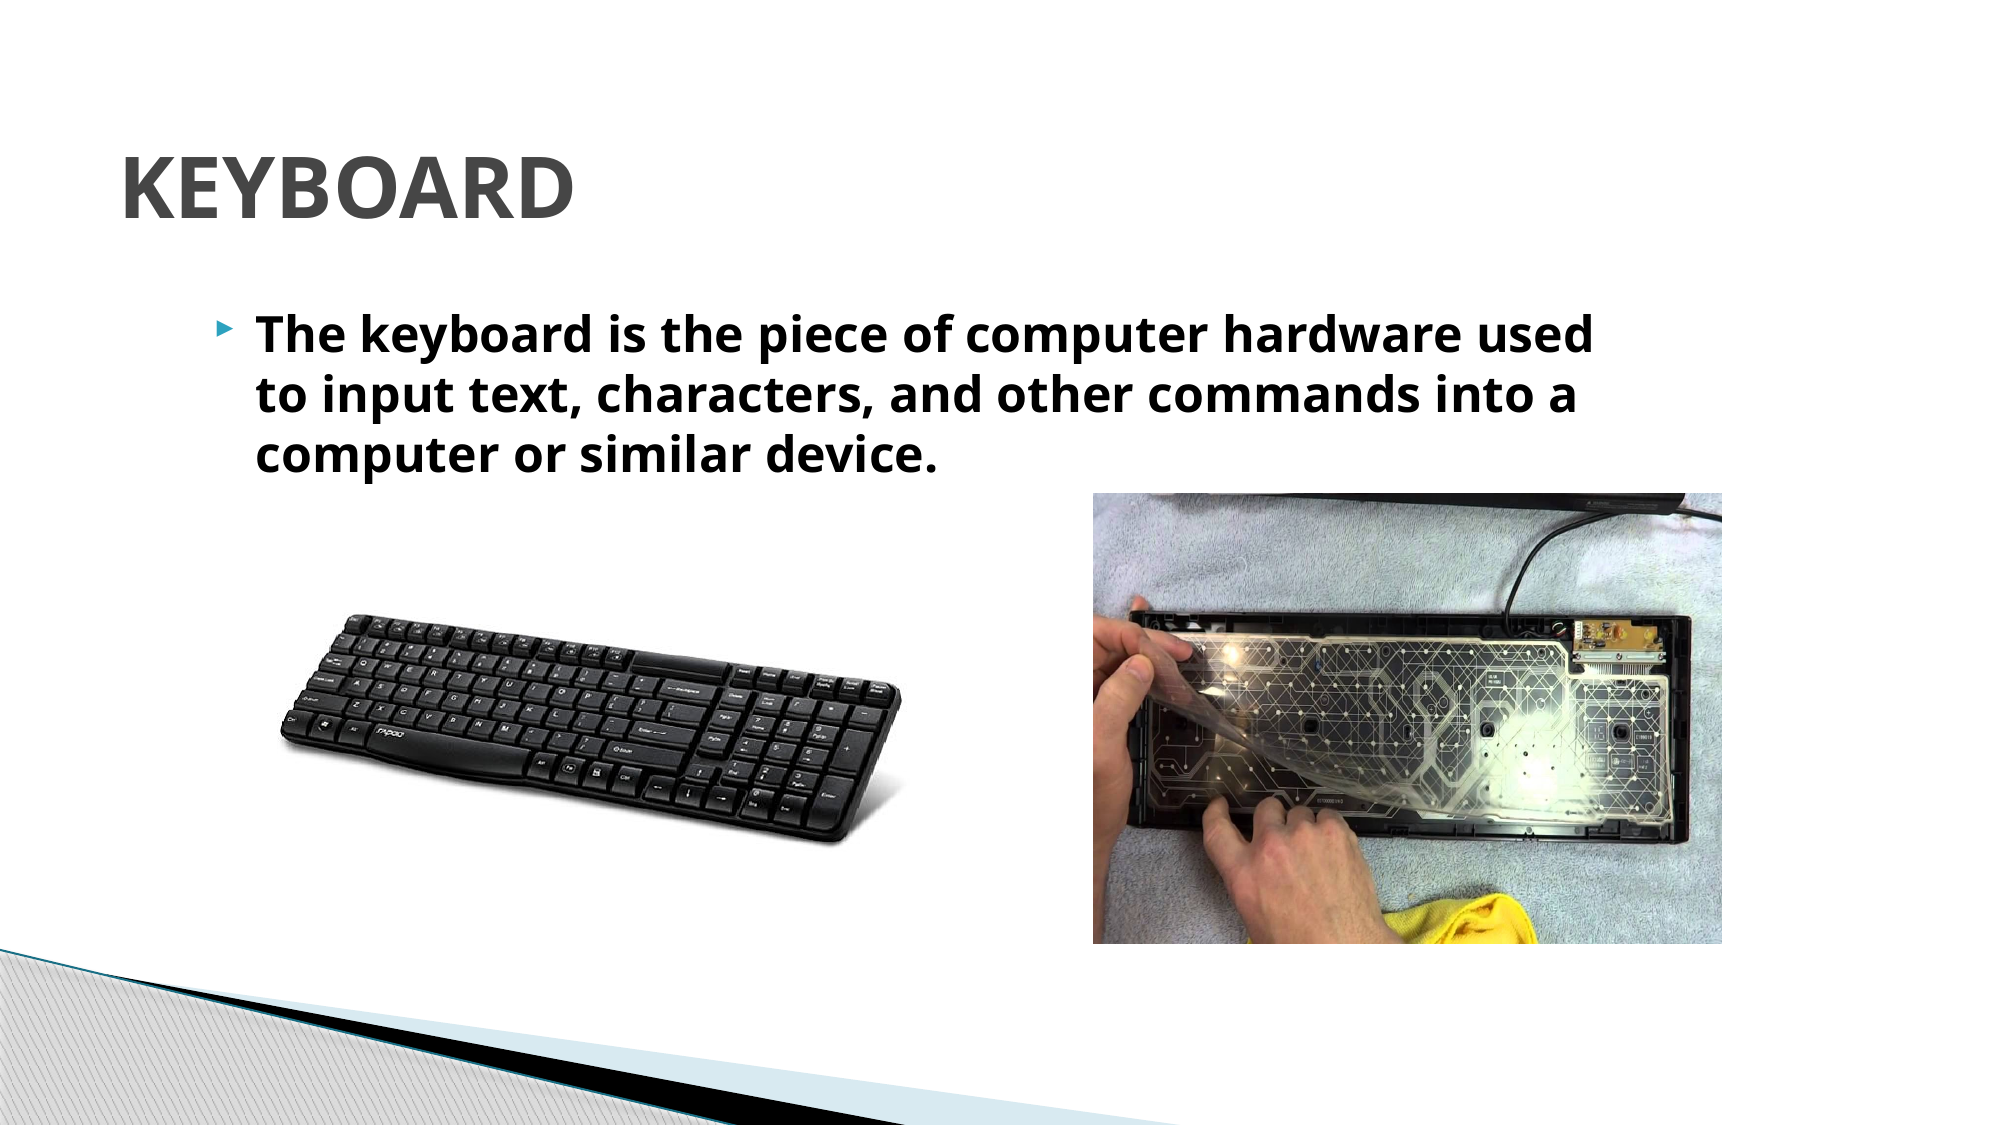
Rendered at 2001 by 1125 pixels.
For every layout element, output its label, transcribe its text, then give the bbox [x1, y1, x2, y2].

title KEYBOARD [103, 69, 1647, 299]
picture [1093, 493, 1722, 945]
list The keyboard is the piece of computer hardware used to input text, characters, and other commands into a computer or similar device. [181, 295, 1649, 984]
picture [230, 513, 959, 972]
